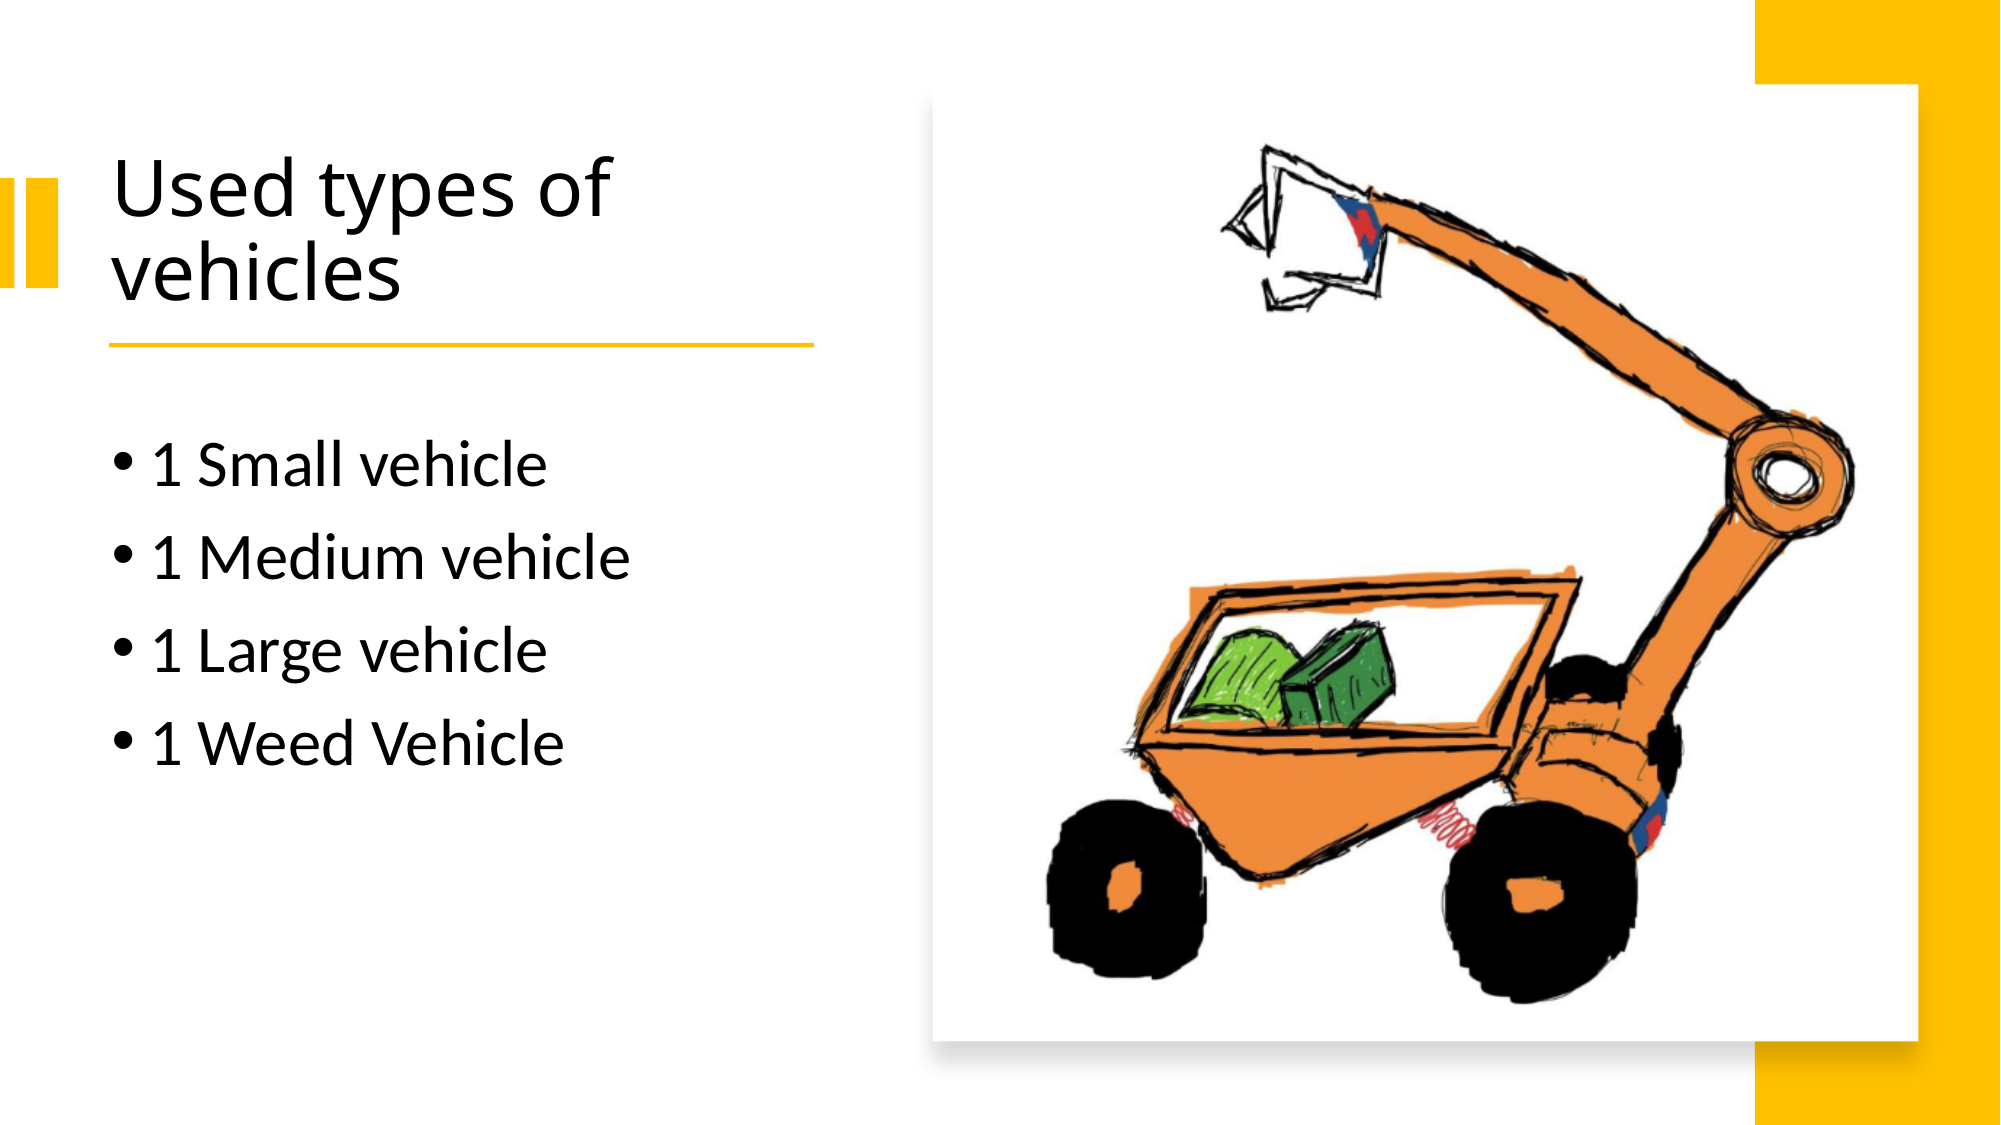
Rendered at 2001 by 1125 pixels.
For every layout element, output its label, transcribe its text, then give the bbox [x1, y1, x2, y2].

text_box [108, 342, 815, 348]
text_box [0, 177, 59, 289]
list 1 Small vehicle 1 Medium vehicle 1 Large vehicle 1 Weed Vehicle [96, 421, 845, 829]
text_box [0, 0, 1754, 1125]
picture [995, 99, 1878, 1026]
text_box [932, 83, 1919, 1042]
title Used types of vehicles [96, 140, 881, 326]
text_box [1754, 0, 2000, 1125]
